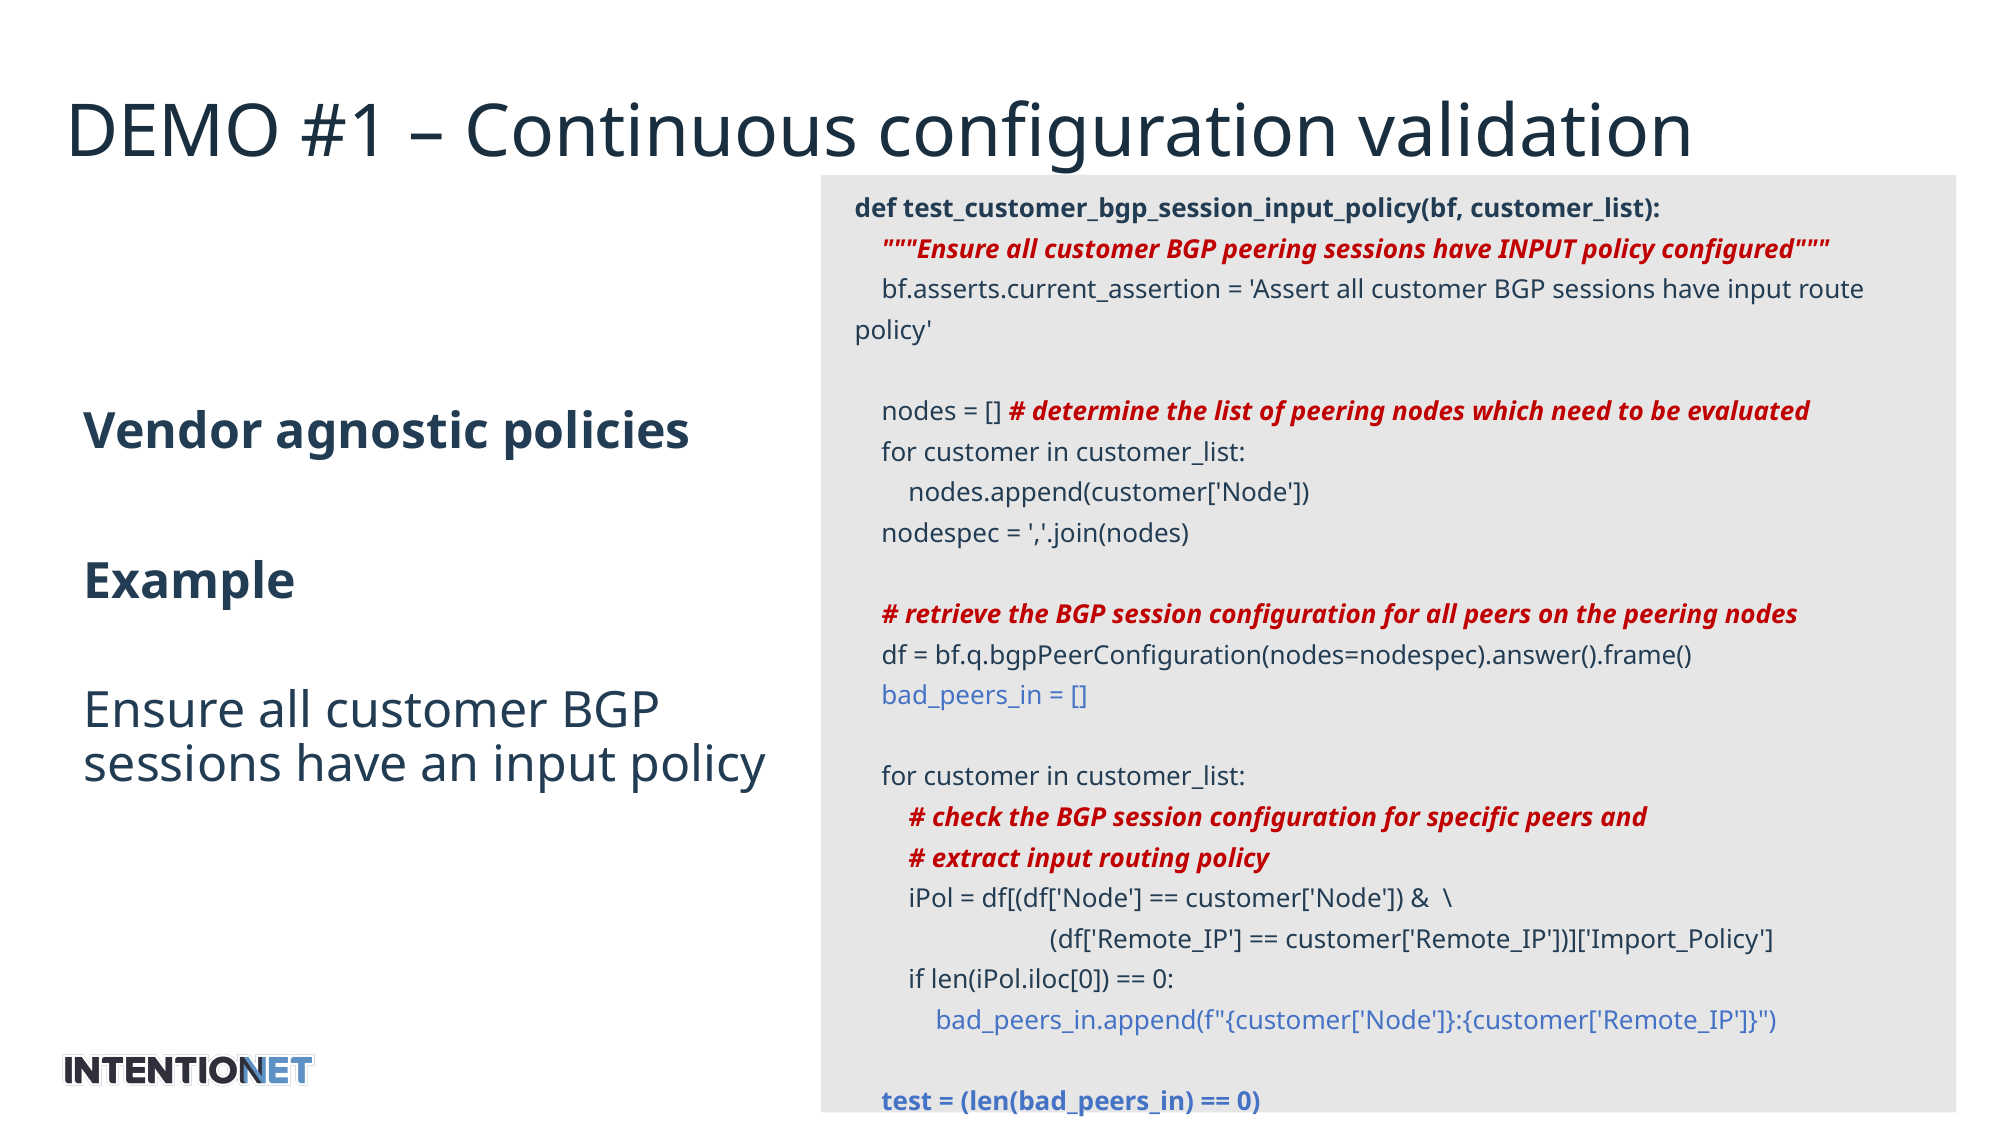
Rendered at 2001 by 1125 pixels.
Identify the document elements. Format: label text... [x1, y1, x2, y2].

list Vendor agnostic policies Example Ensure all customer BGP sessions have an input policy [50, 397, 805, 917]
title DEMO #1 – Continuous configuration validation [50, 42, 1840, 214]
list def test_customer_bgp_session_input_policy(bf, customer_list): """Ensure all customer BGP peering sessions have INPUT policy configured""" bf.asserts.current_assertion = 'Assert all customer BGP sessions have input route policy' nodes = [] # determine the list of peering nodes which need to be evaluated for customer in customer_list: nodes.append(customer['Node']) nodespec = ','.join(nodes) # retrieve the BGP session configuration for all peers on the peering nodes df = bf.q.bgpPeerConfiguration(nodes=nodespec).answer().frame() bad_peers_in = [] for customer in customer_list: # check the BGP session configuration for specific peers and # extract input routing policy iPol = df[(df['Node'] == customer['Node']) & \ (df['Remote_IP'] == customer['Remote_IP'])]['Import_Policy'] if len(iPol.iloc[0]) == 0: bad_peers_in.append(f"{customer['Node']}:{customer['Remote_IP']}") test = (len(bad_peers_in) == 0) [820, 174, 1957, 1113]
picture [50, 1042, 327, 1094]
